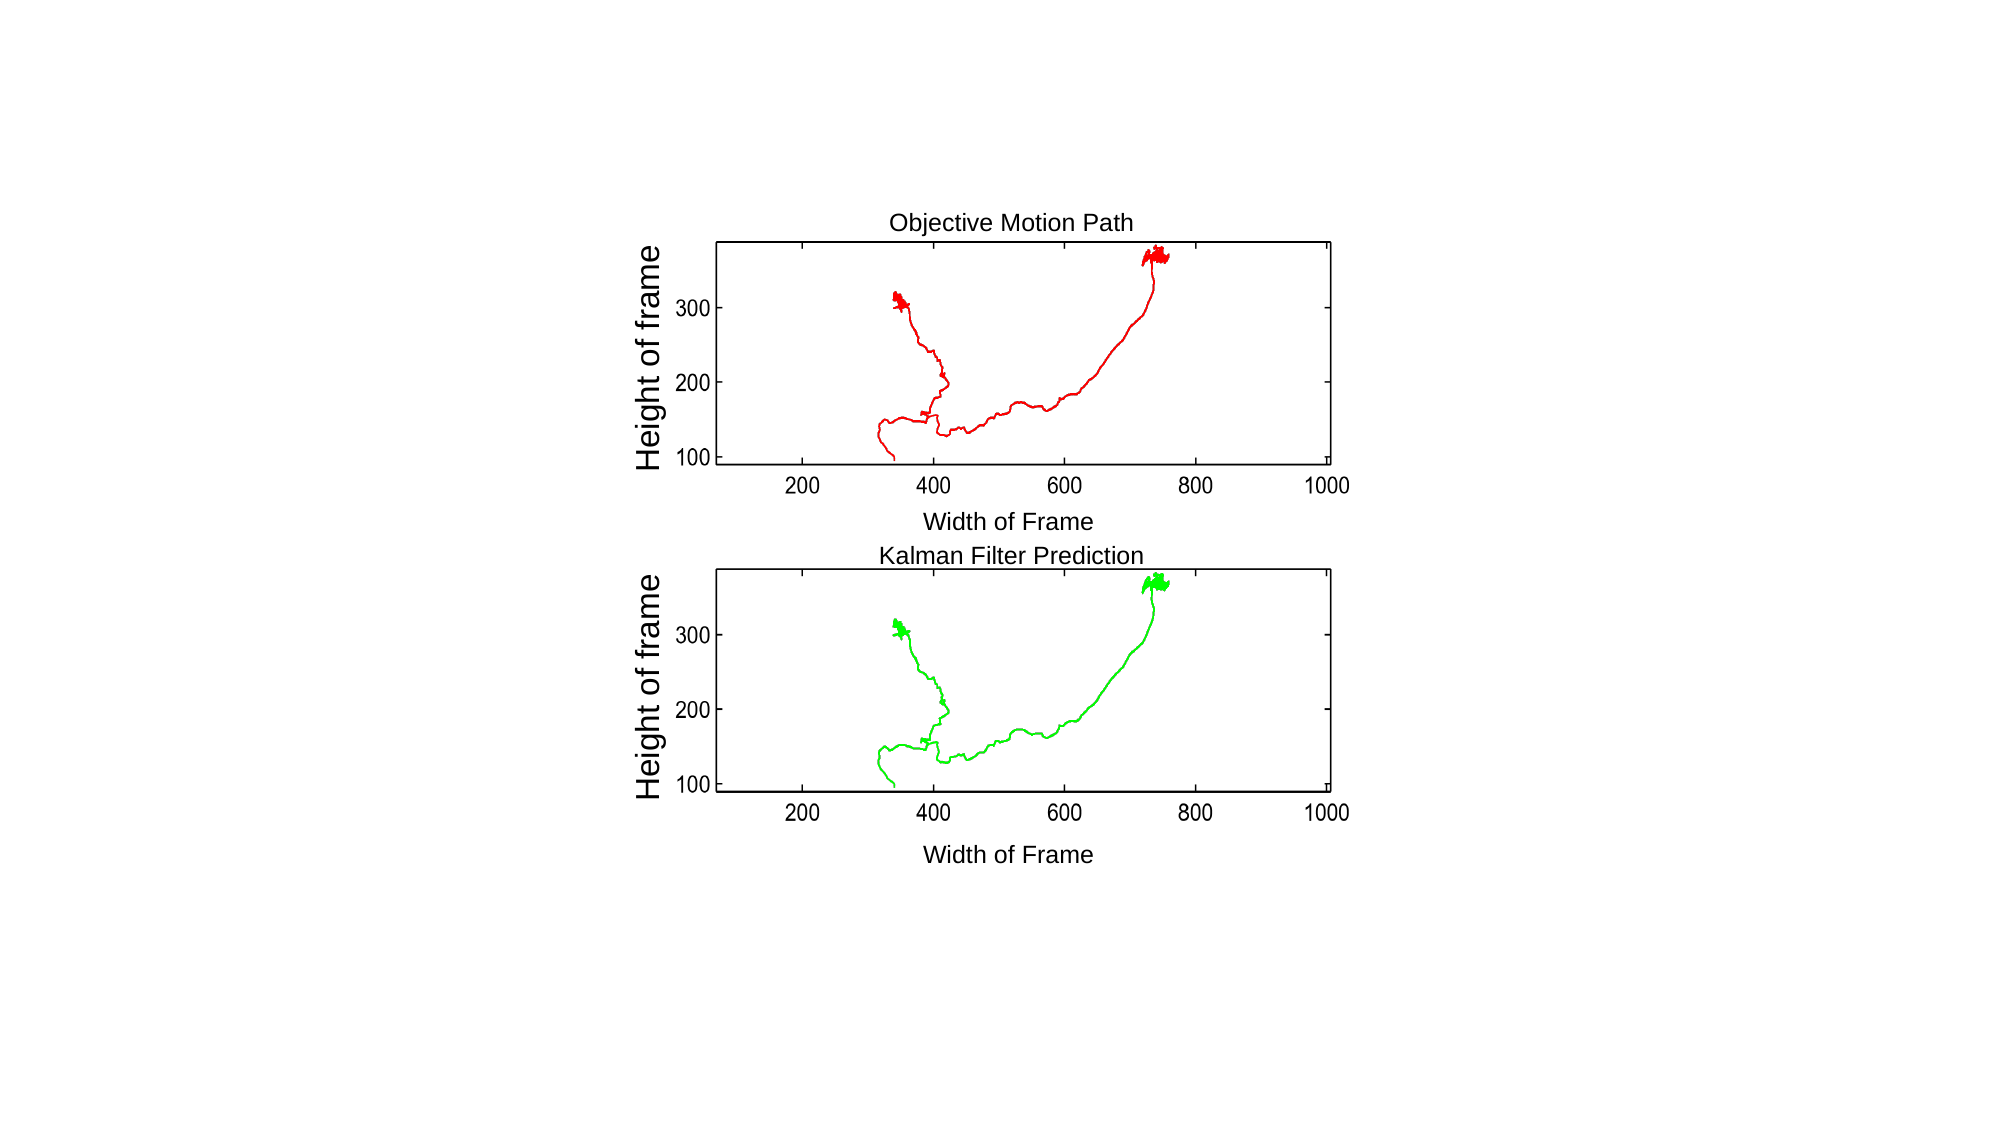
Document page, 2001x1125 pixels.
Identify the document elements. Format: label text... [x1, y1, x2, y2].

text_box Width of Frame [814, 854, 1204, 878]
text_box Height of frame Height of frame [615, 185, 645, 854]
picture [645, 184, 1349, 854]
